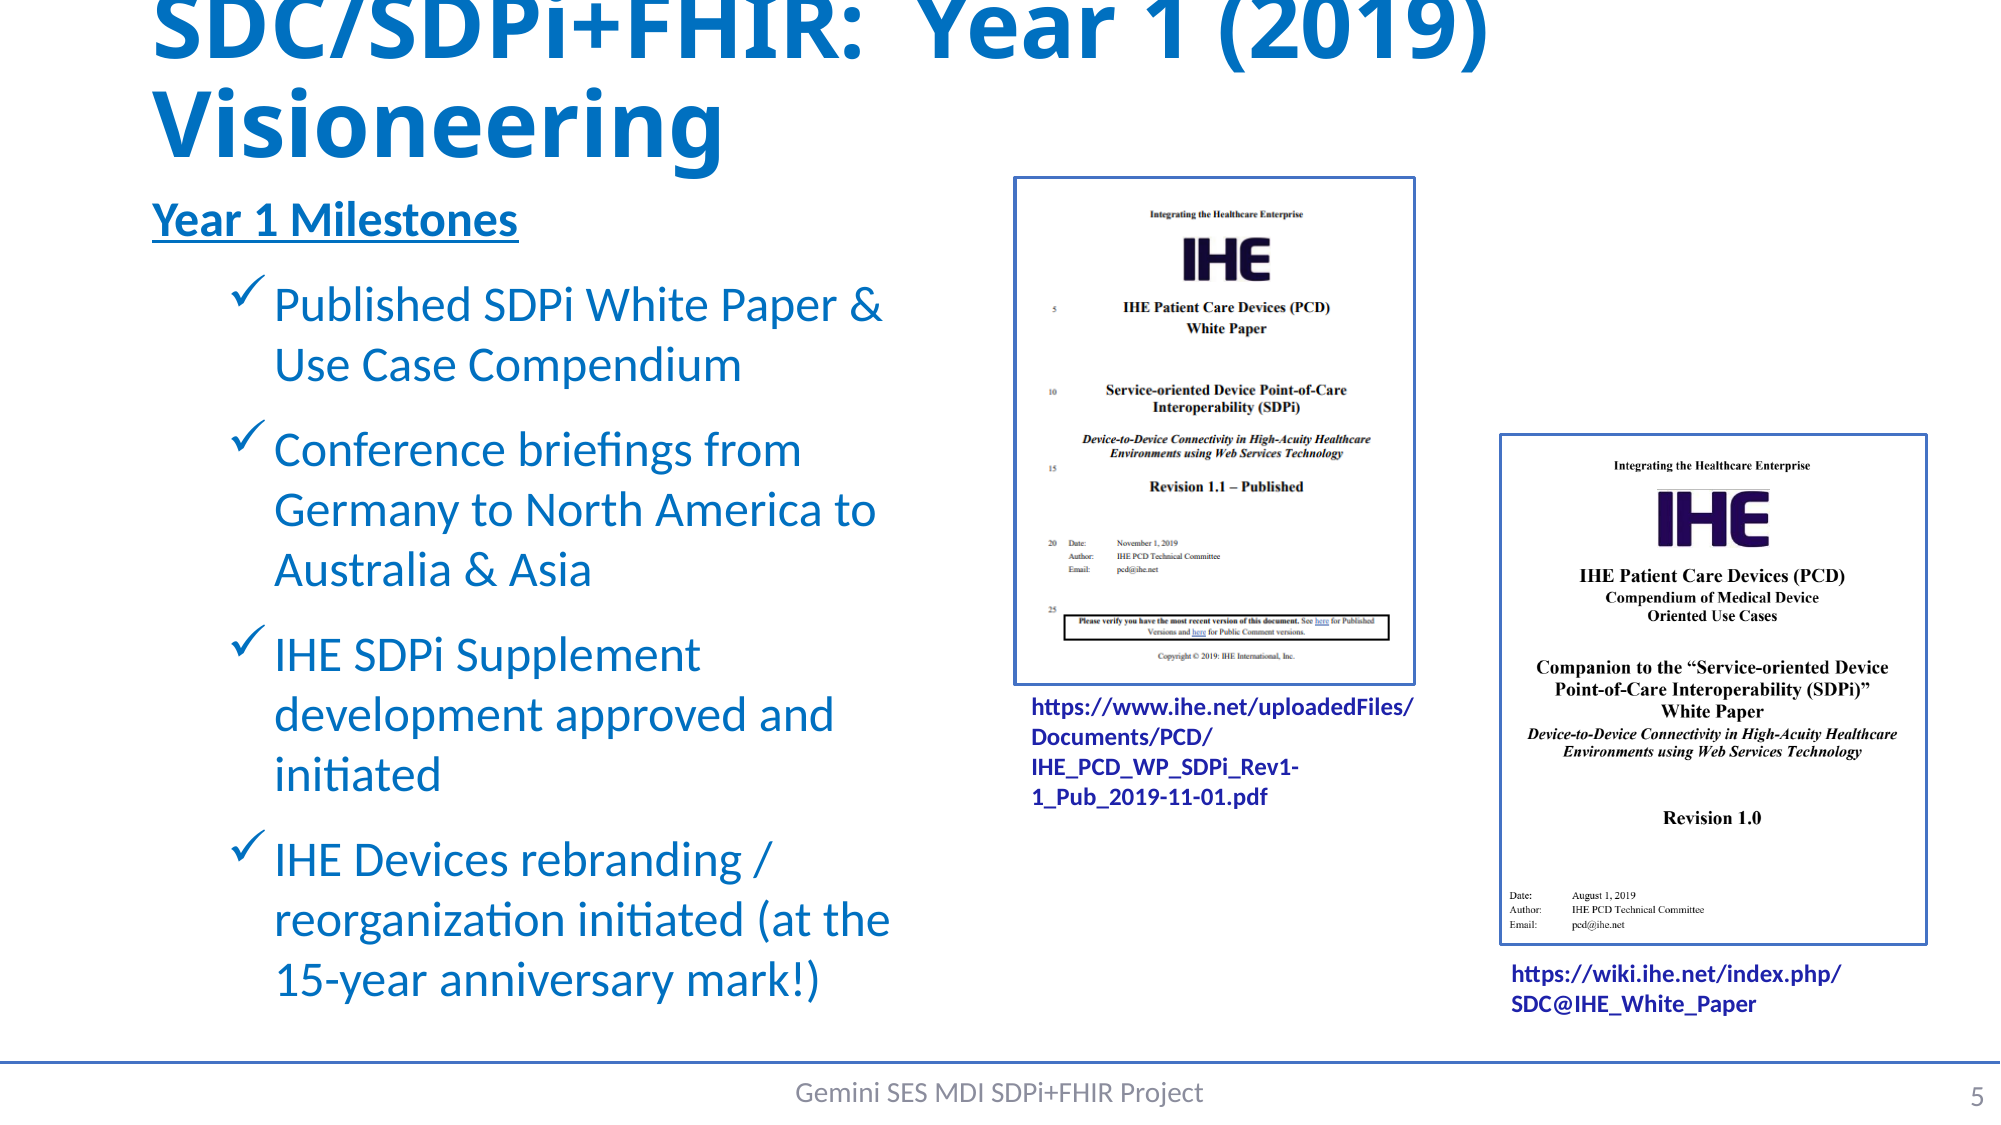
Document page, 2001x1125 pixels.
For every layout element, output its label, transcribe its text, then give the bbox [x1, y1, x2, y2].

footer Gemini SES MDI SDPi+FHIR Project [548, 1056, 1451, 1125]
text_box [1016, 178, 1451, 733]
title SDC/SDPi+FHIR: Year 1 (2019) Visioneering [137, 12, 1863, 145]
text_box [1496, 435, 1931, 980]
slide_number 5 [1810, 1064, 2000, 1125]
text_box Year 1 Milestones Published SDPi White Paper & Use Case Compendium Conference briefings from Germany to North America to Australia & Asia IHE SDPi Supplement development approved and initiated IHE Devices rebranding / reorganization initiated (at the 15-year anniversary mark!) [137, 178, 933, 1014]
